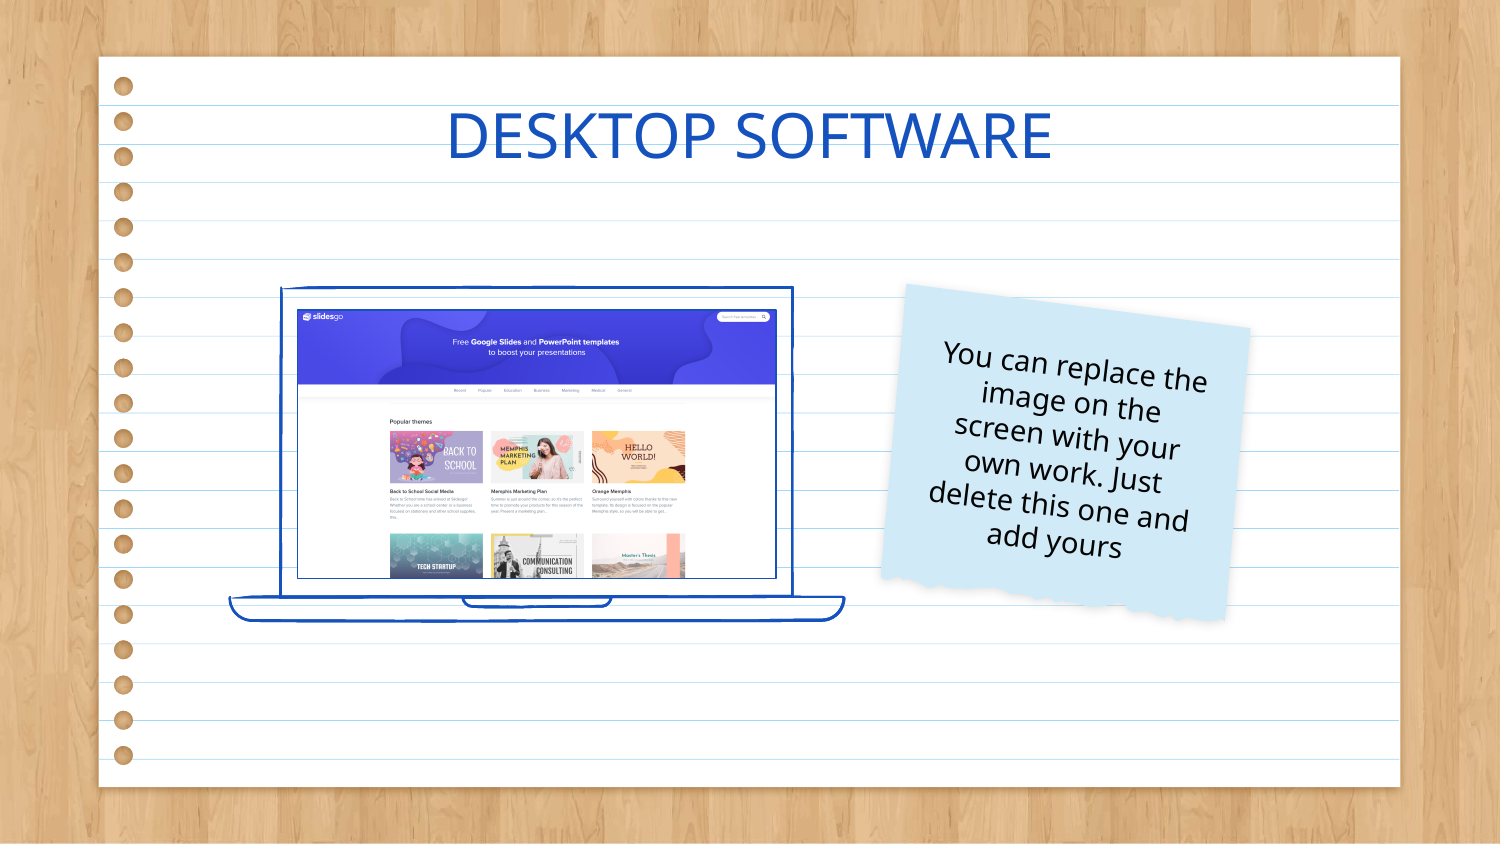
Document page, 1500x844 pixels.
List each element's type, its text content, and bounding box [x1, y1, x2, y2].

picture [0, 0, 1500, 844]
title DESKTOP SOFTWARE [146, 81, 1354, 186]
subtitle You can replace the image on the screen with your own work. Just delete this one and add yours [902, 344, 1229, 562]
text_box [228, 285, 846, 623]
text_box [880, 283, 1251, 623]
